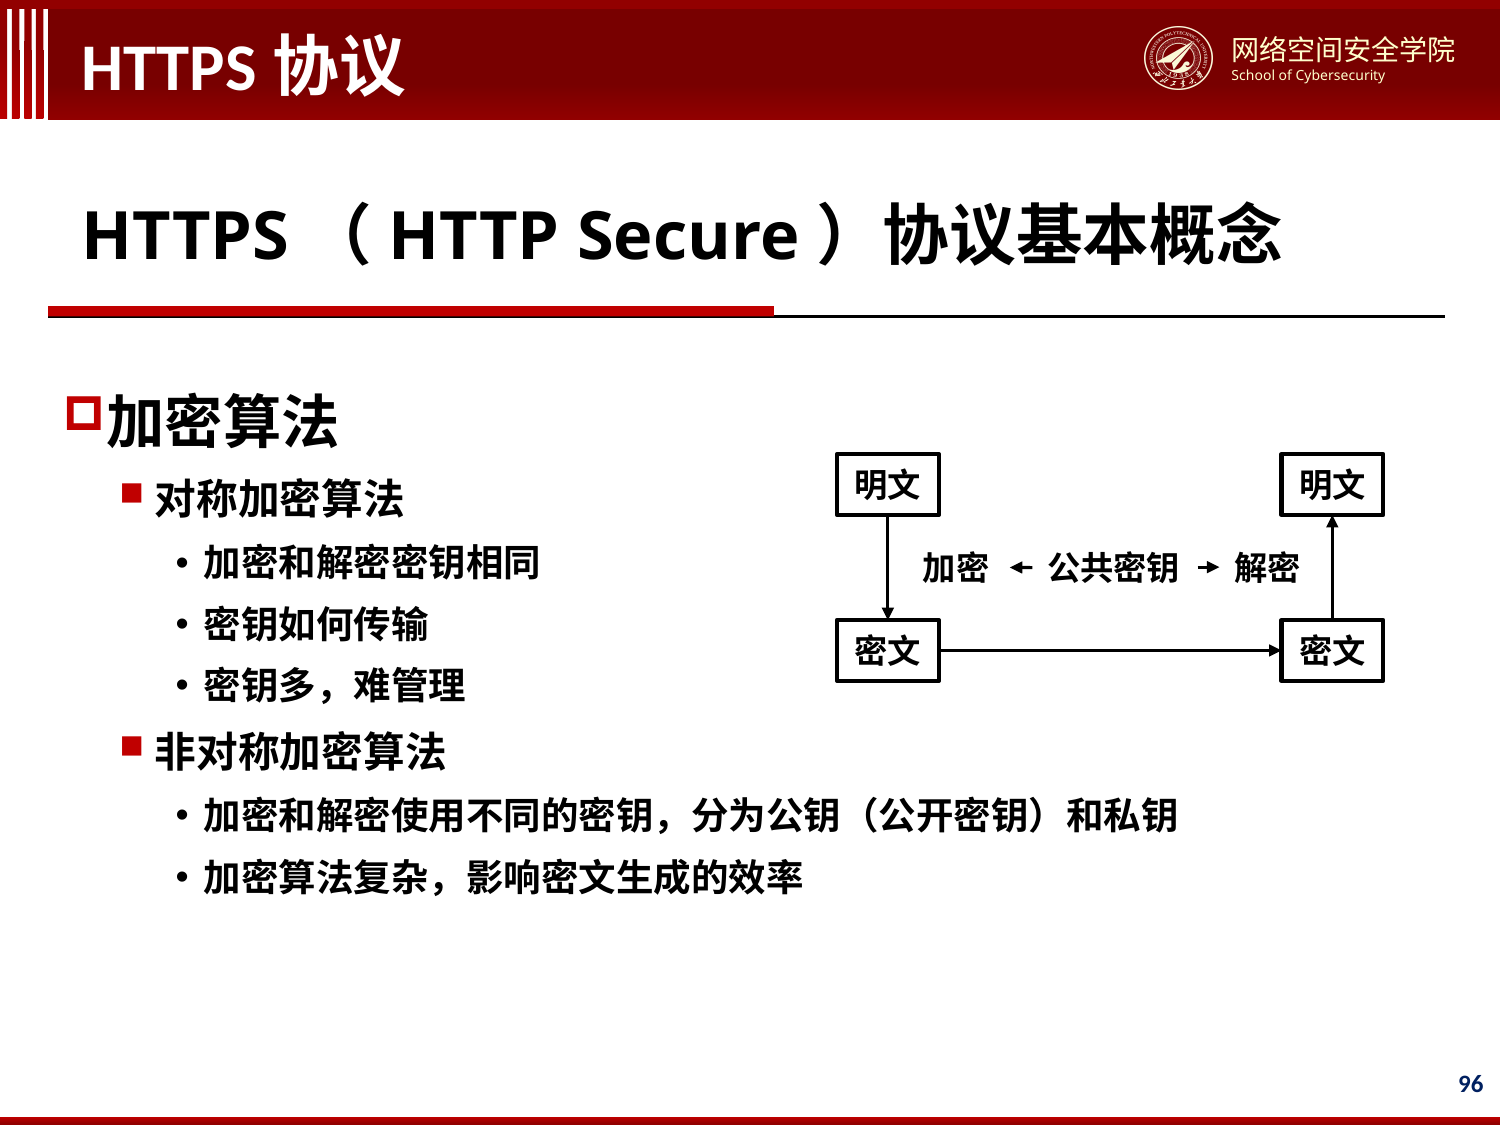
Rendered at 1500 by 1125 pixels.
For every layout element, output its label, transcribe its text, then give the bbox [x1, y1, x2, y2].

text_box 明文 [835, 452, 941, 517]
text_box 密文 [1279, 618, 1385, 683]
text_box 公共密钥 [1032, 539, 1198, 595]
text_box 密文 [835, 618, 941, 683]
subtitle HTTPS（HTTP Secure）协议基本概念 [66, 184, 1446, 297]
list 加密算法 对称加密算法 加密和解密密钥相同 密钥如何传输 密钥多，难管理 非对称加密算法 加密和解密使用不同的密钥，分为公钥（公开密钥）和私钥 加密算法复杂，影响密文生成的效率 [48, 363, 1446, 1052]
picture [1144, 26, 1213, 90]
title HTTPS协议 [66, 7, 1082, 119]
text_box 明文 [1279, 452, 1385, 517]
text_box 加密 [908, 540, 1010, 595]
text_box 解密 [1219, 539, 1320, 595]
